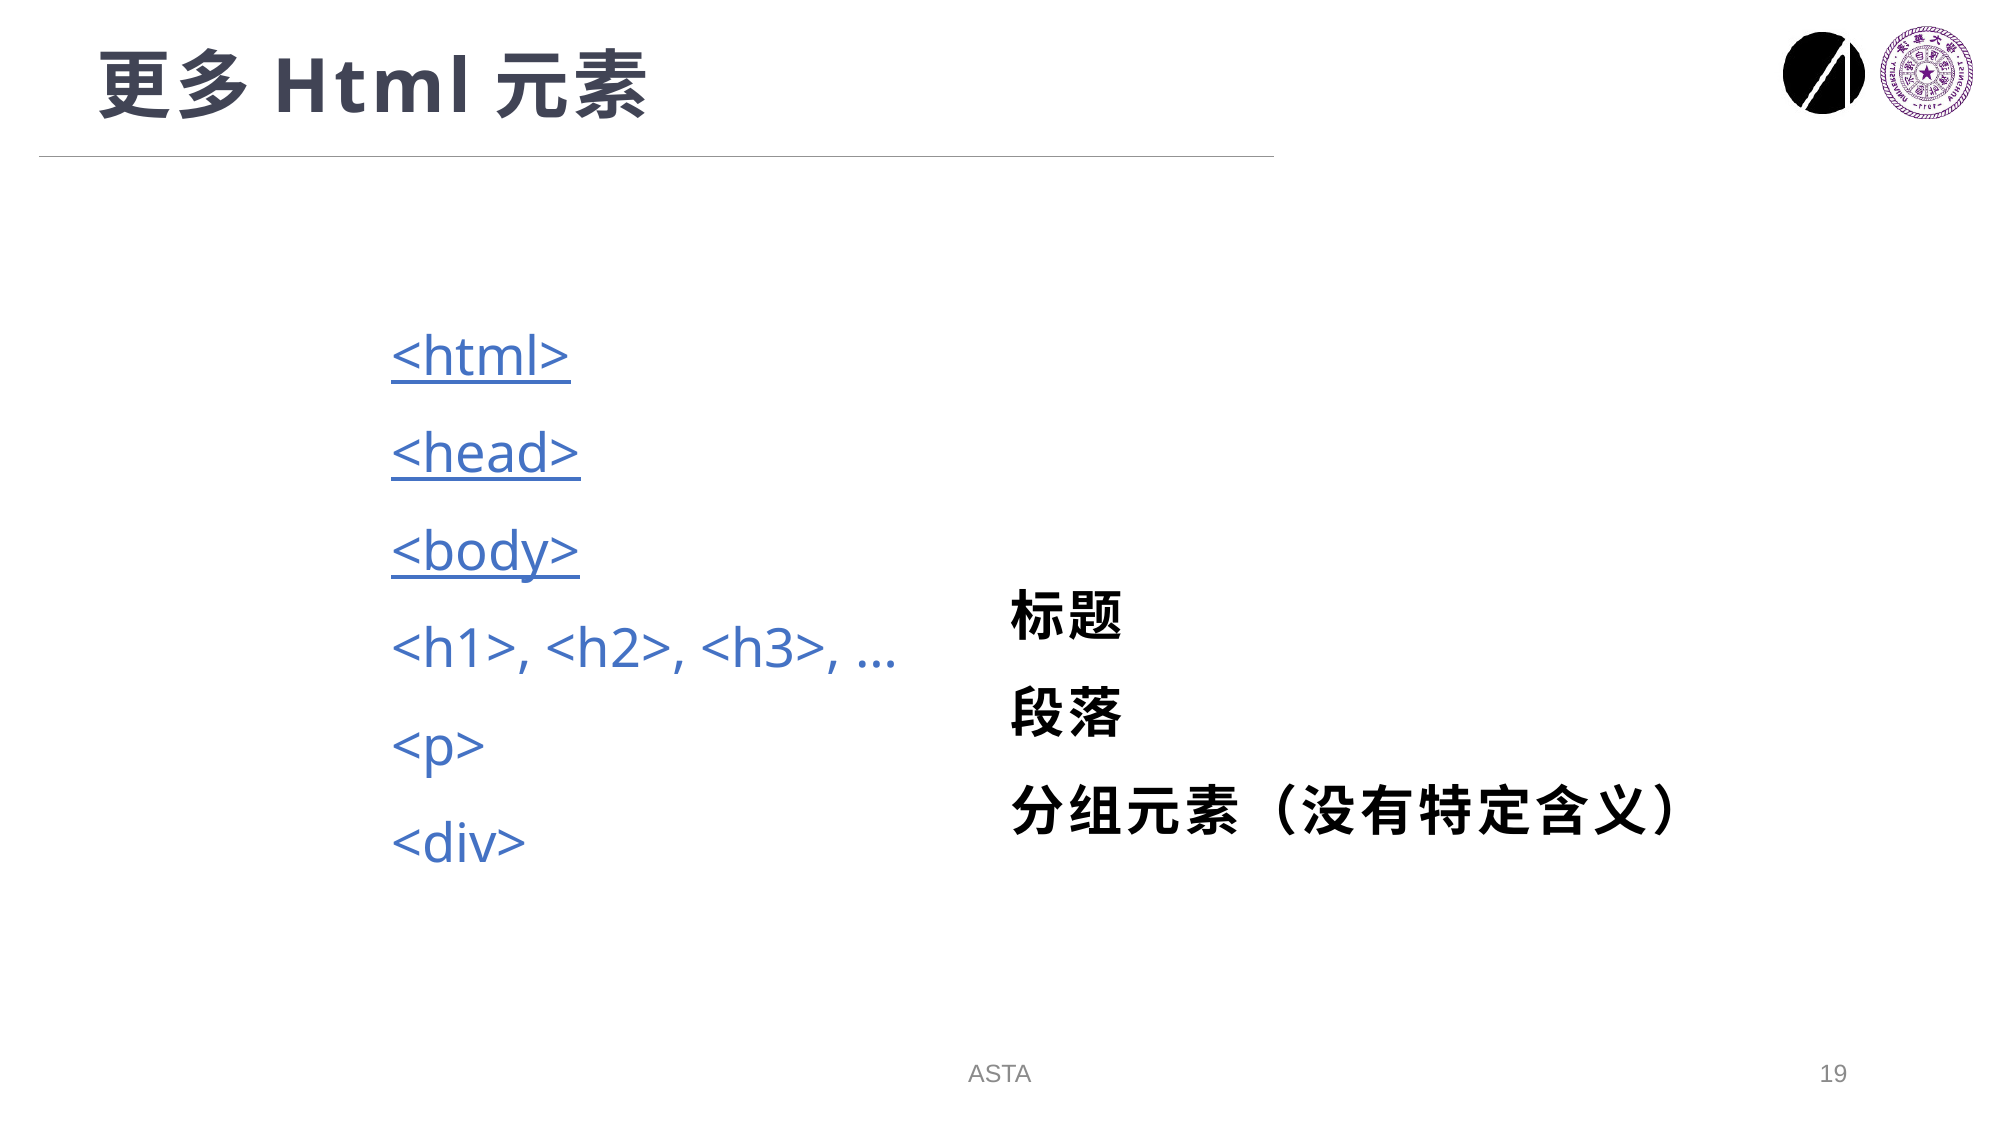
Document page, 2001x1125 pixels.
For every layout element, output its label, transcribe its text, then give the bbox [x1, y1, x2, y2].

text_box <html> <head> <body> <h1>, <h2>, <h3>, … <p> <div> [359, 278, 1132, 1071]
footer ASTA [662, 1071, 1338, 1103]
picture [1774, 24, 1871, 121]
picture [1878, 24, 1975, 121]
title 更多Html元素 [81, 34, 1171, 132]
text_box 标题 段落 分组元素（没有特定含义） [1132, 278, 1750, 1071]
slide_number 19 [1412, 1042, 1863, 1103]
